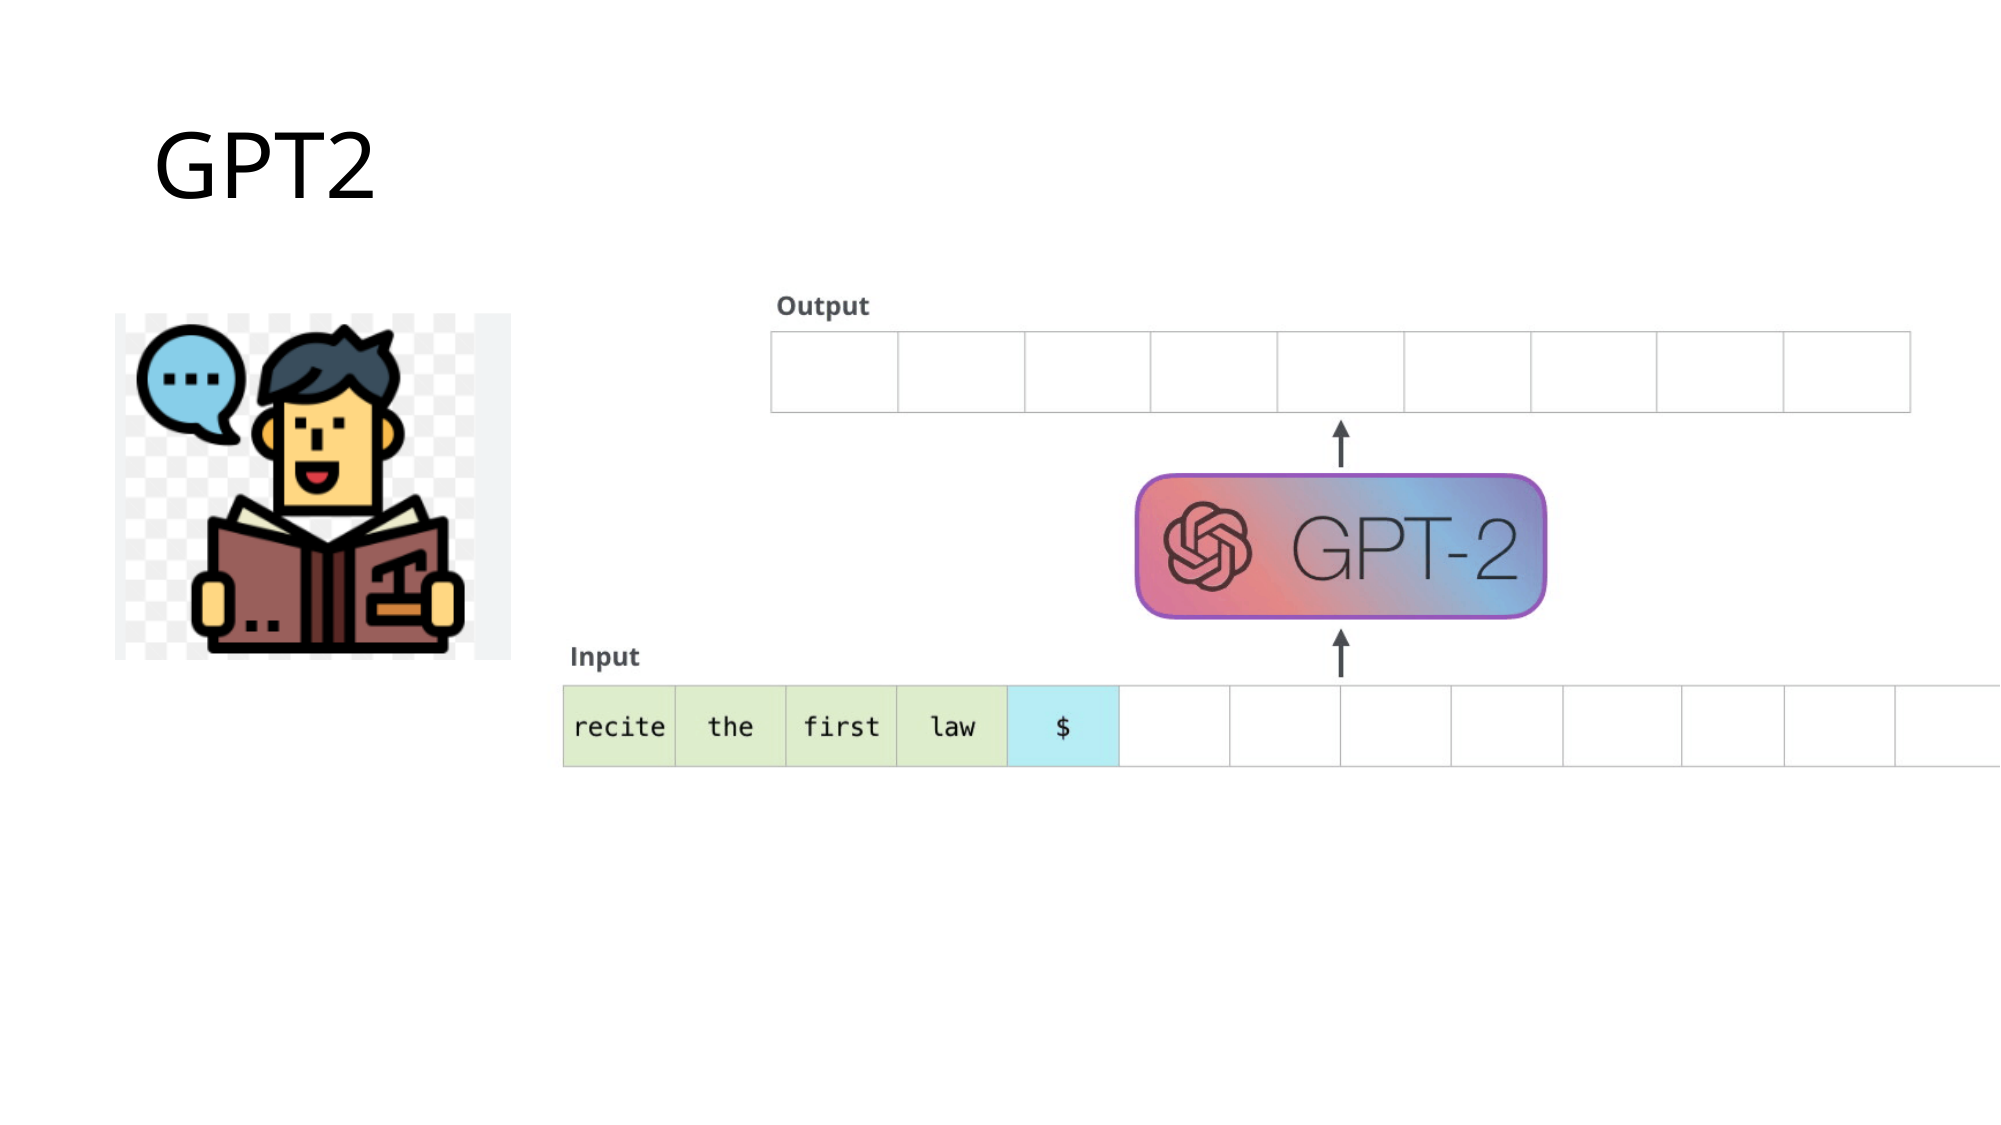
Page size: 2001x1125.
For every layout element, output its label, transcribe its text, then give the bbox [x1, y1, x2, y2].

title GPT2 [137, 59, 1863, 278]
picture [115, 232, 2000, 810]
